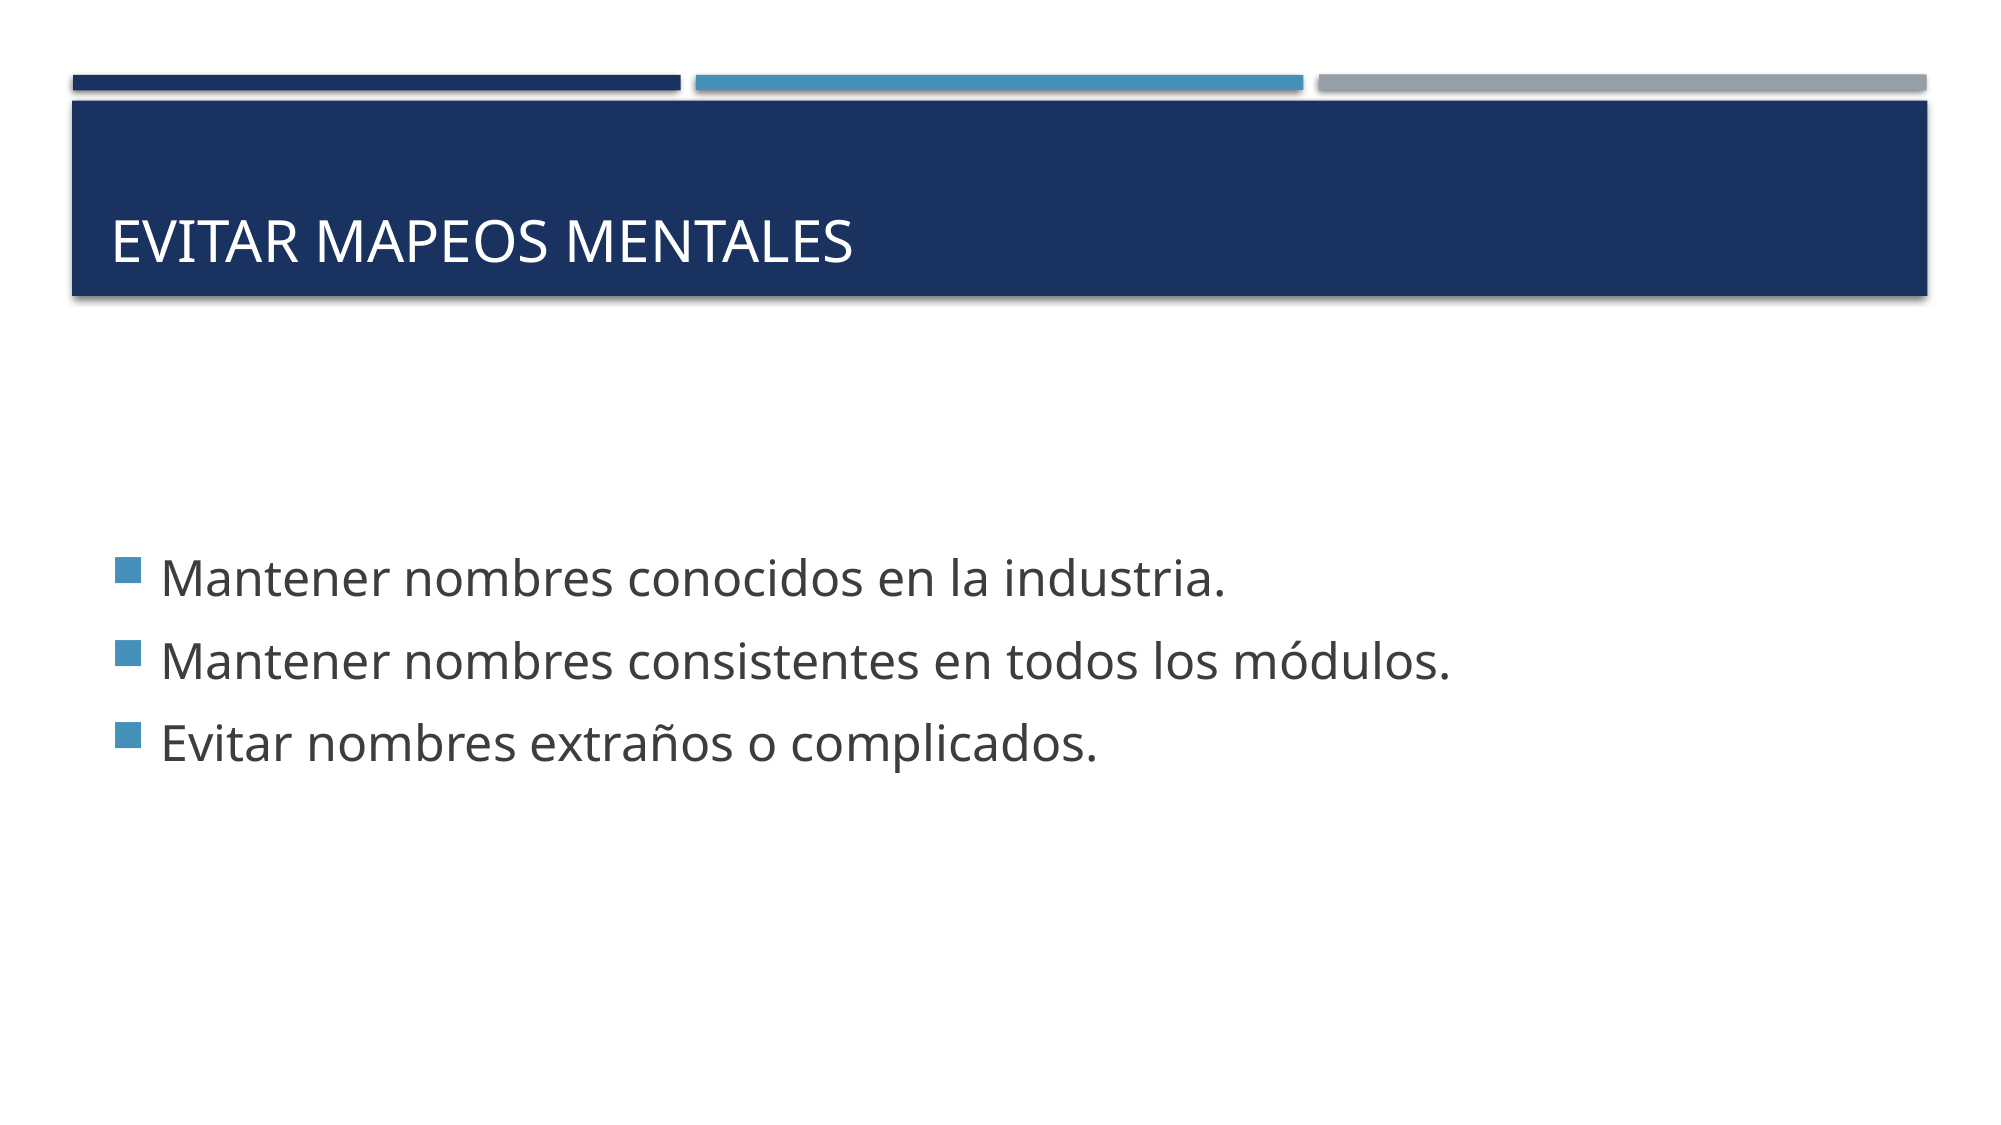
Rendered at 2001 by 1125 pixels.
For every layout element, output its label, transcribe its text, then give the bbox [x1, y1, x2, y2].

title Evitar mapeos mentales [95, 115, 1905, 282]
list Mantener nombres conocidos en la industria. Mantener nombres consistentes en todos los módulos. Evitar nombres extraños o complicados. [95, 357, 1905, 962]
